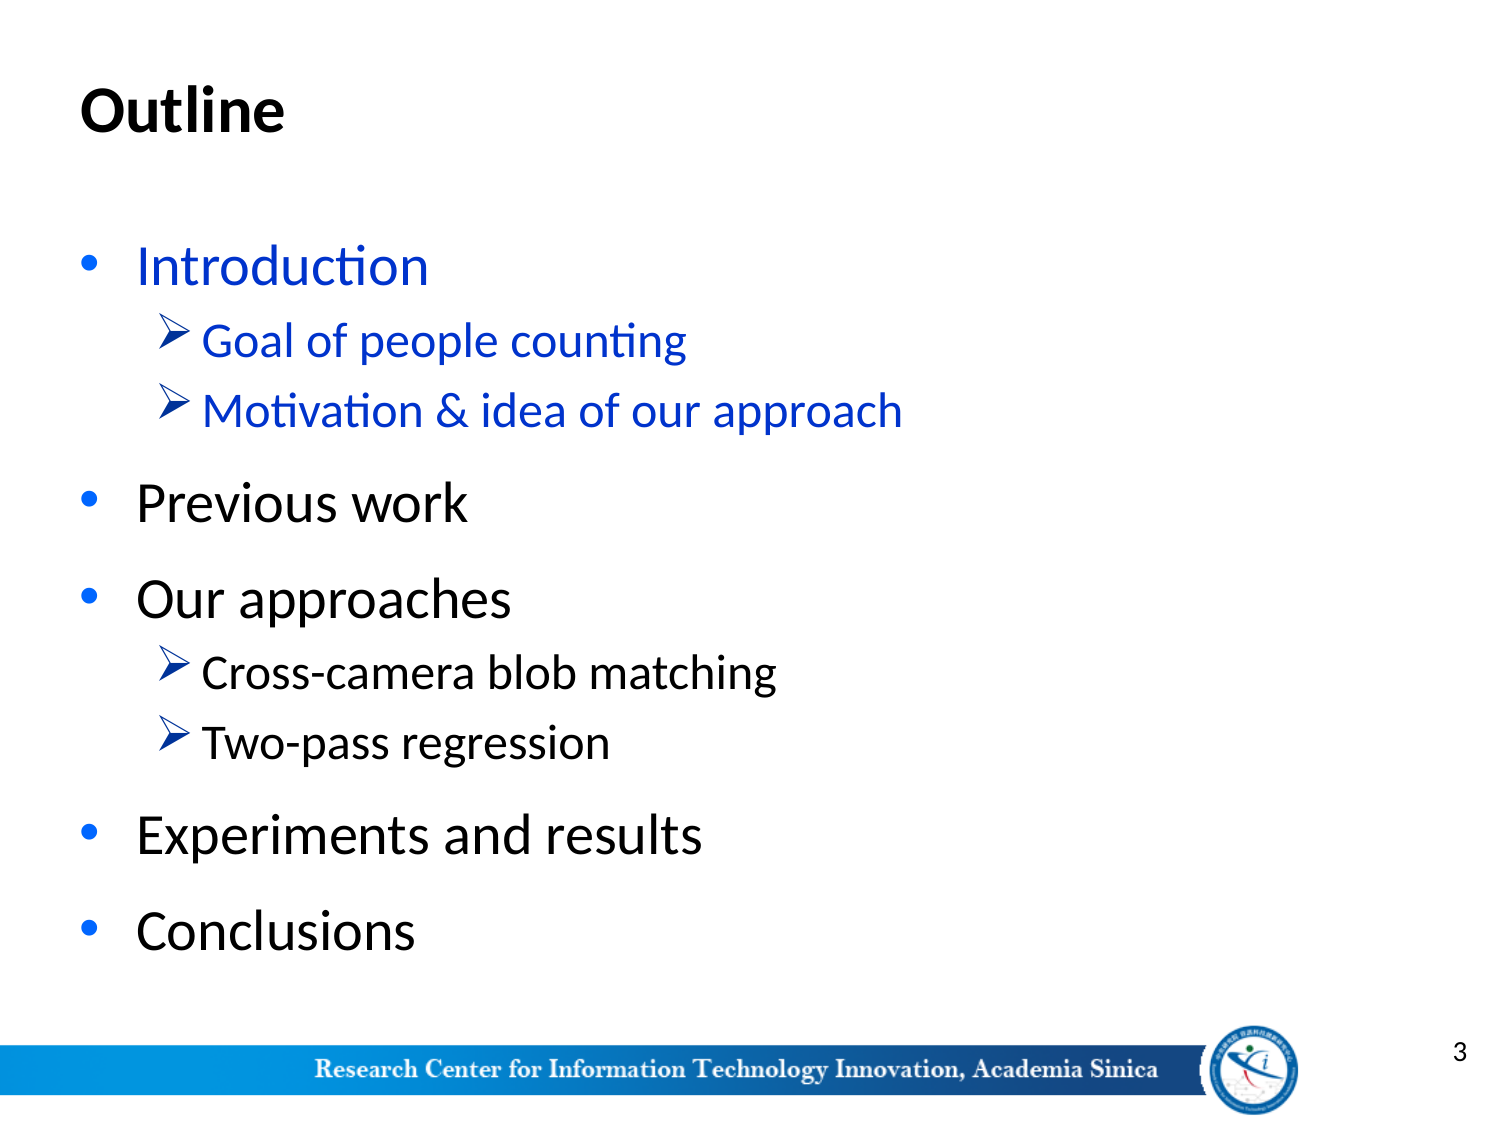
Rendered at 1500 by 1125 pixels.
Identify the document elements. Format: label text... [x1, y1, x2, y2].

list Introduction Goal of people counting Motivation & idea of our approach Previous work Our approaches Cross-camera blob matching Two-pass regression Experiments and results Conclusions [64, 219, 1436, 981]
title Outline [64, 30, 1436, 182]
picture [0, 1020, 1329, 1125]
slide_number 3 [1340, 1024, 1483, 1103]
